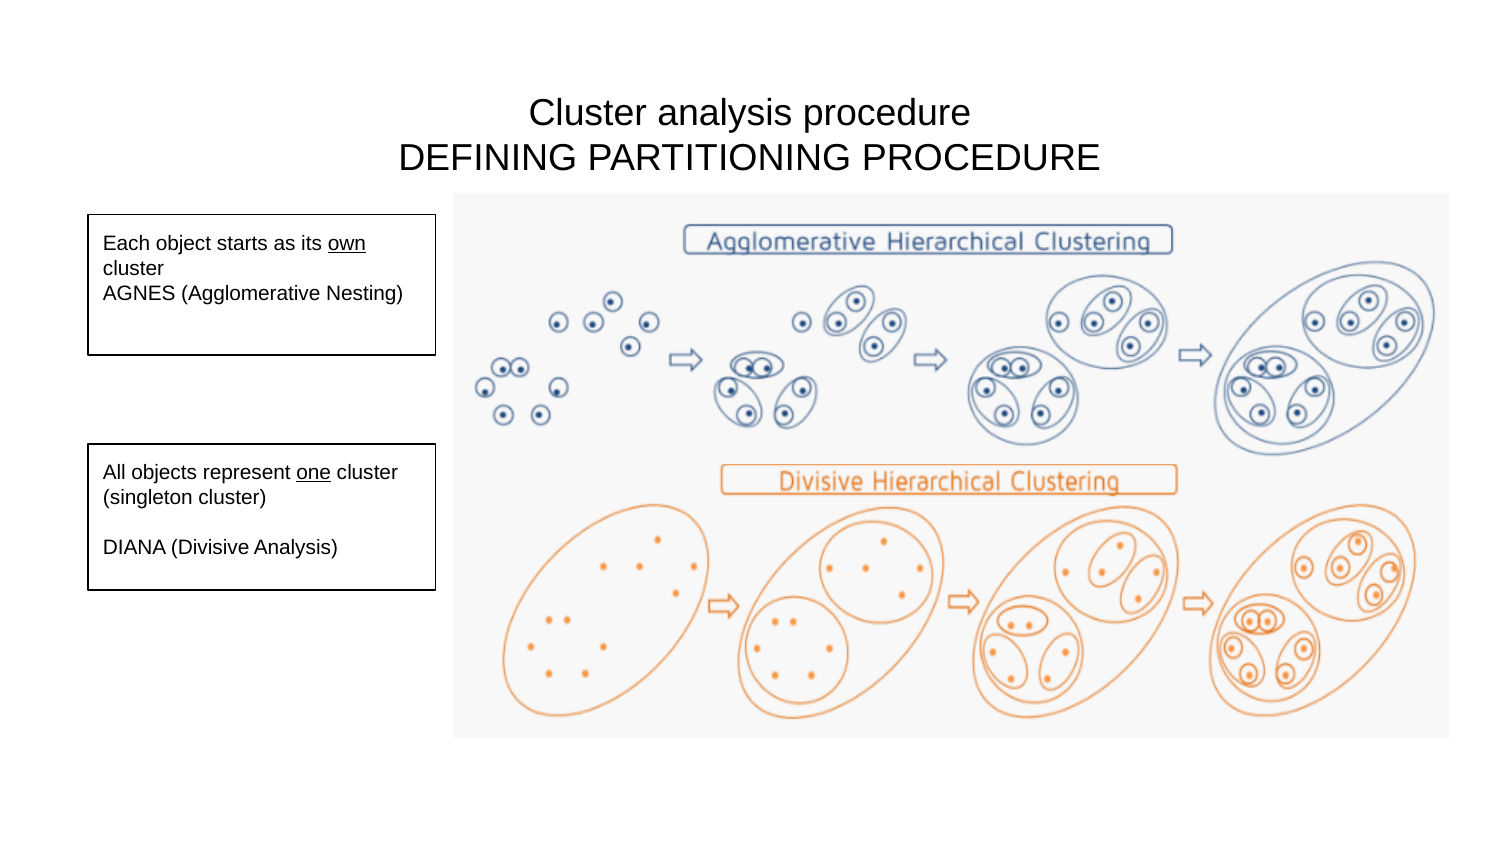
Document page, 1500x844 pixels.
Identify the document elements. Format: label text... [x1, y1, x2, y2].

text_box All objects represent one cluster (singleton cluster) DIANA (Divisive Analysis) [87, 443, 436, 591]
text_box Each object starts as its own cluster AGNES (Agglomerative Nesting) [87, 214, 436, 356]
picture [453, 192, 1450, 738]
title Cluster analysis procedure DEFINING PARTITIONING PROCEDURE [51, 72, 1449, 167]
